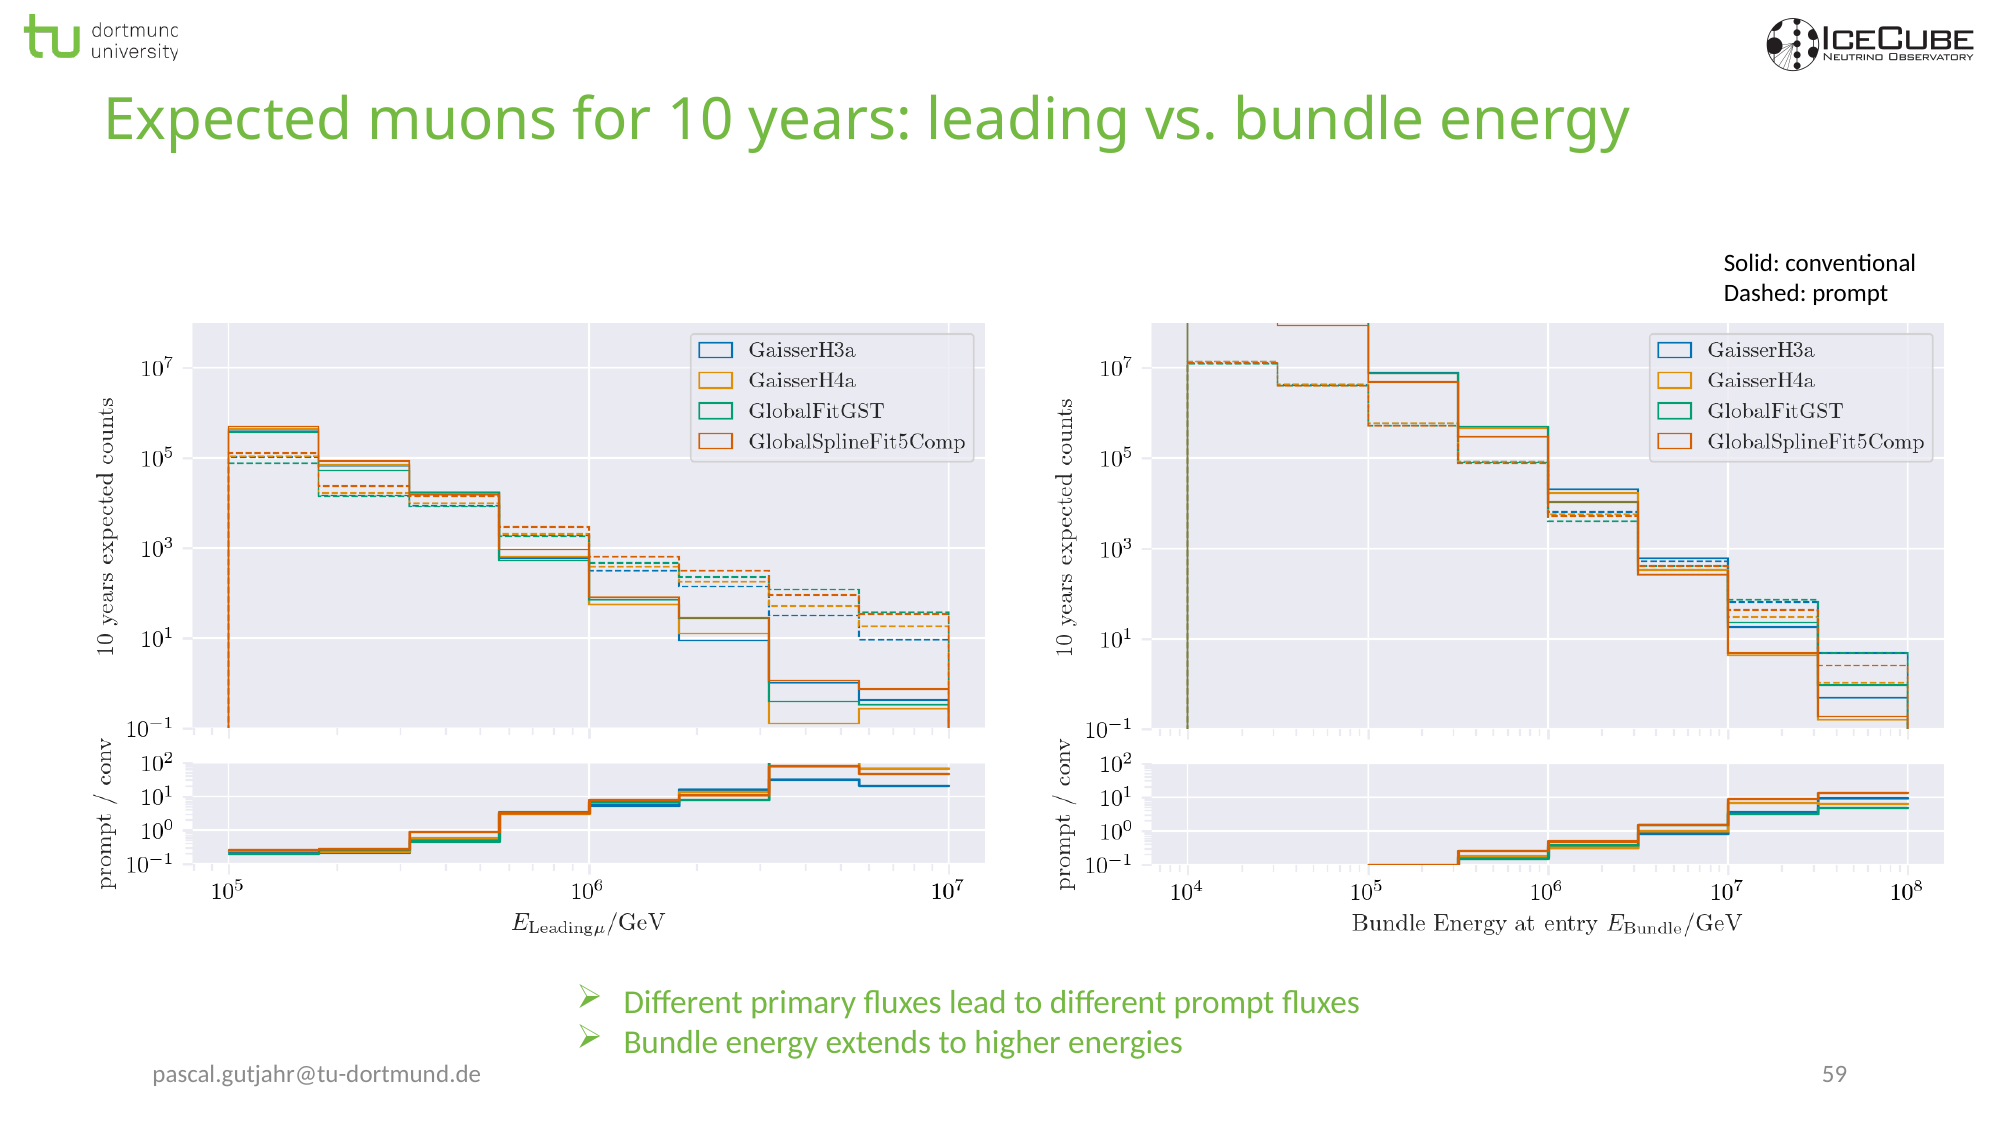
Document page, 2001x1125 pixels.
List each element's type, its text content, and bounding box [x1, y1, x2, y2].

text_box Solid: conventional Dashed: prompt [1709, 238, 2000, 314]
text_box Different primary fluxes lead to different prompt fluxes Bundle energy extends to higher energies [561, 973, 1574, 1068]
picture [1037, 307, 1960, 952]
picture [78, 307, 1001, 952]
slide_number pascal.gutjahr@tu-dortmund.de [137, 1042, 588, 1103]
slide_number 59 [1412, 1042, 1863, 1103]
title Expected muons for 10 years: leading vs. bundle energy [88, 59, 1977, 182]
